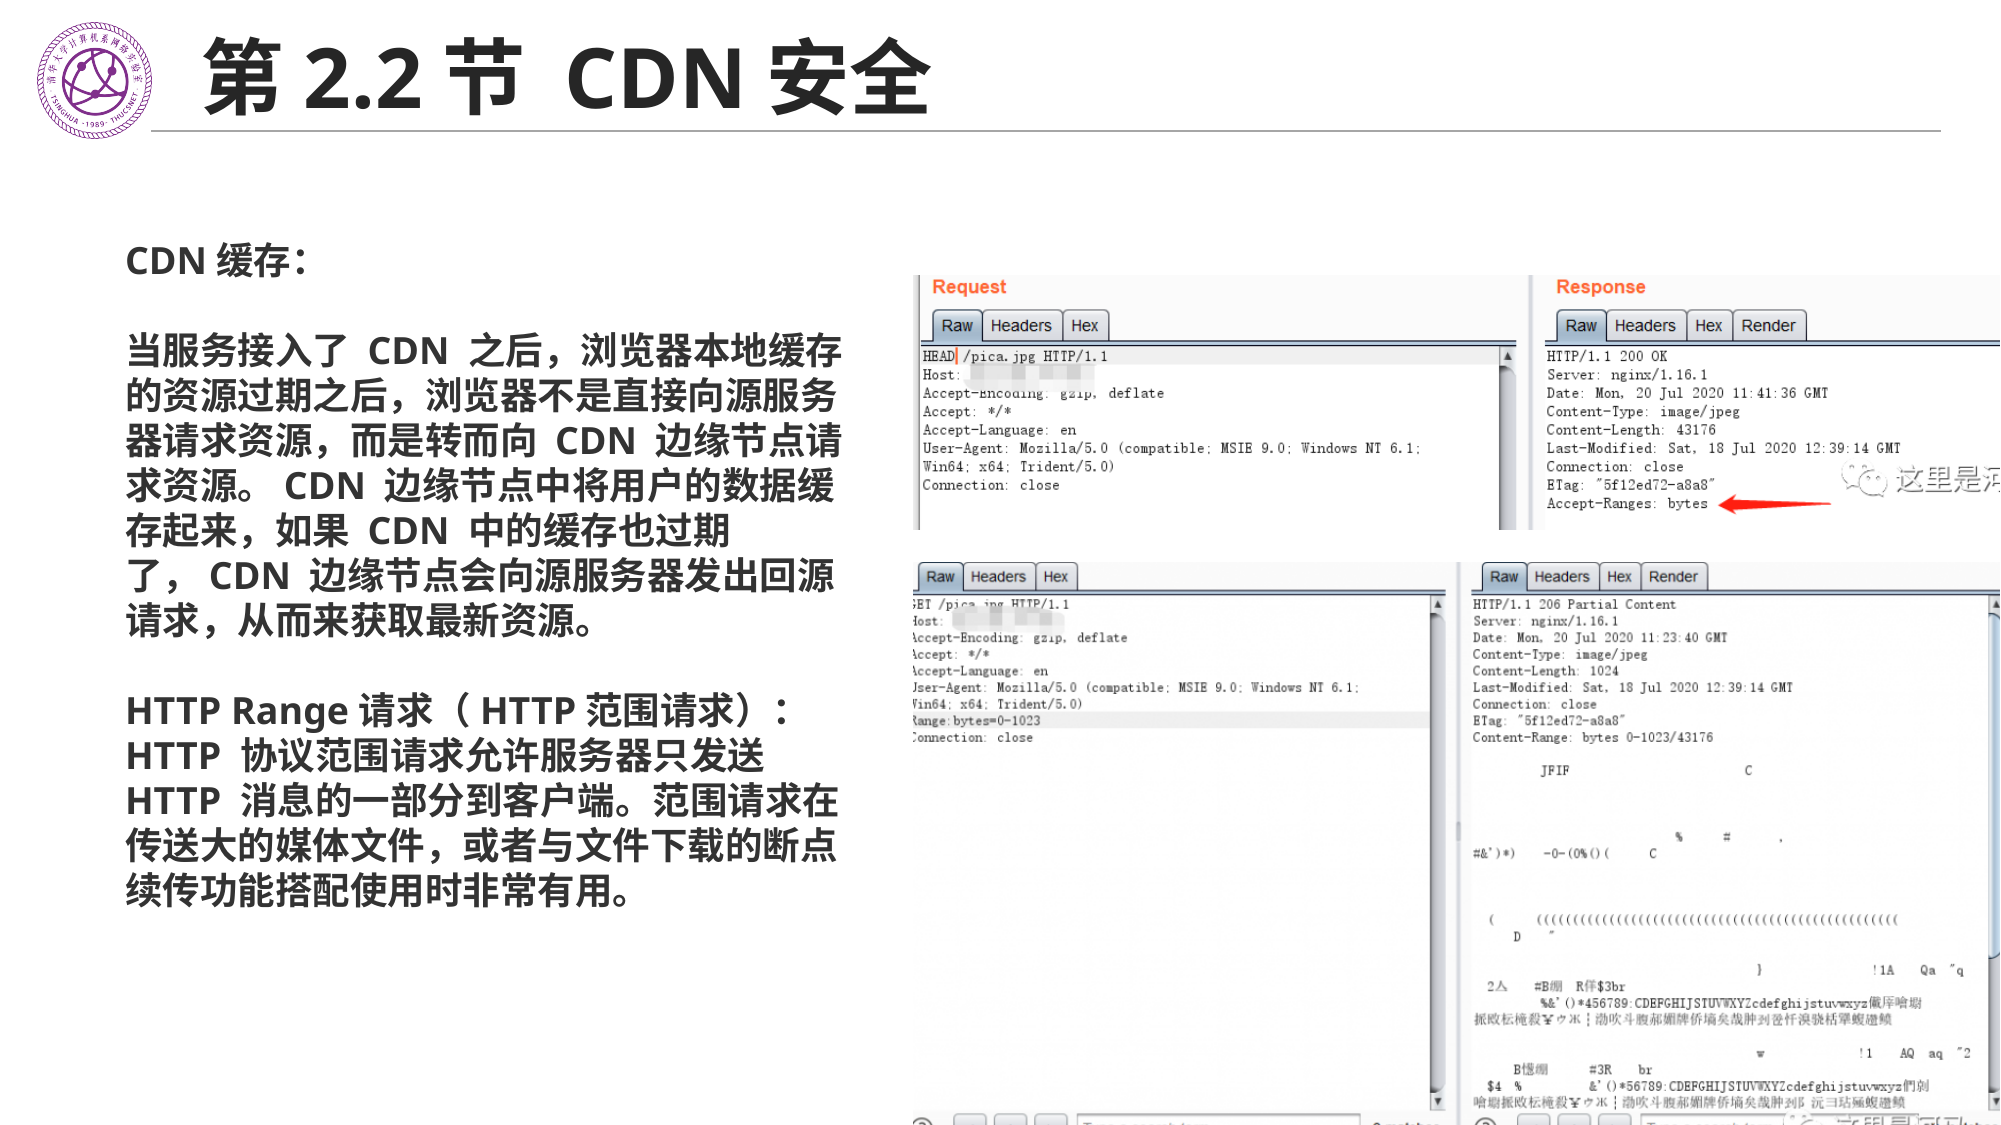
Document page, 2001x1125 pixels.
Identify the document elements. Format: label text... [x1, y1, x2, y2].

picture [913, 275, 2000, 531]
picture [913, 562, 2000, 1125]
title 第2.2节 CDN安全 [185, 22, 1863, 142]
picture [37, 22, 152, 139]
text_box CDN缓存： 当服务接入了 CDN 之后，浏览器本地缓存的资源过期之后，浏览器不是直接向源服务器请求资源，而是转而向 CDN 边缘节点请求资源。CDN 边缘节点中将用户的数据缓存起来，如果 CDN 中的缓存也过期了，CDN 边缘节点会向源服务器发出回源请求，从而来获取最新资源。 HTTP Range请求（HTTP范围请求）： HTTP 协议范围请求允许服务器只发送 HTTP 消息的一部分到客户端。范围请求在传送大的媒体文件，或者与文件下载的断点续传功能搭配使用时非常有用。 [110, 229, 869, 920]
